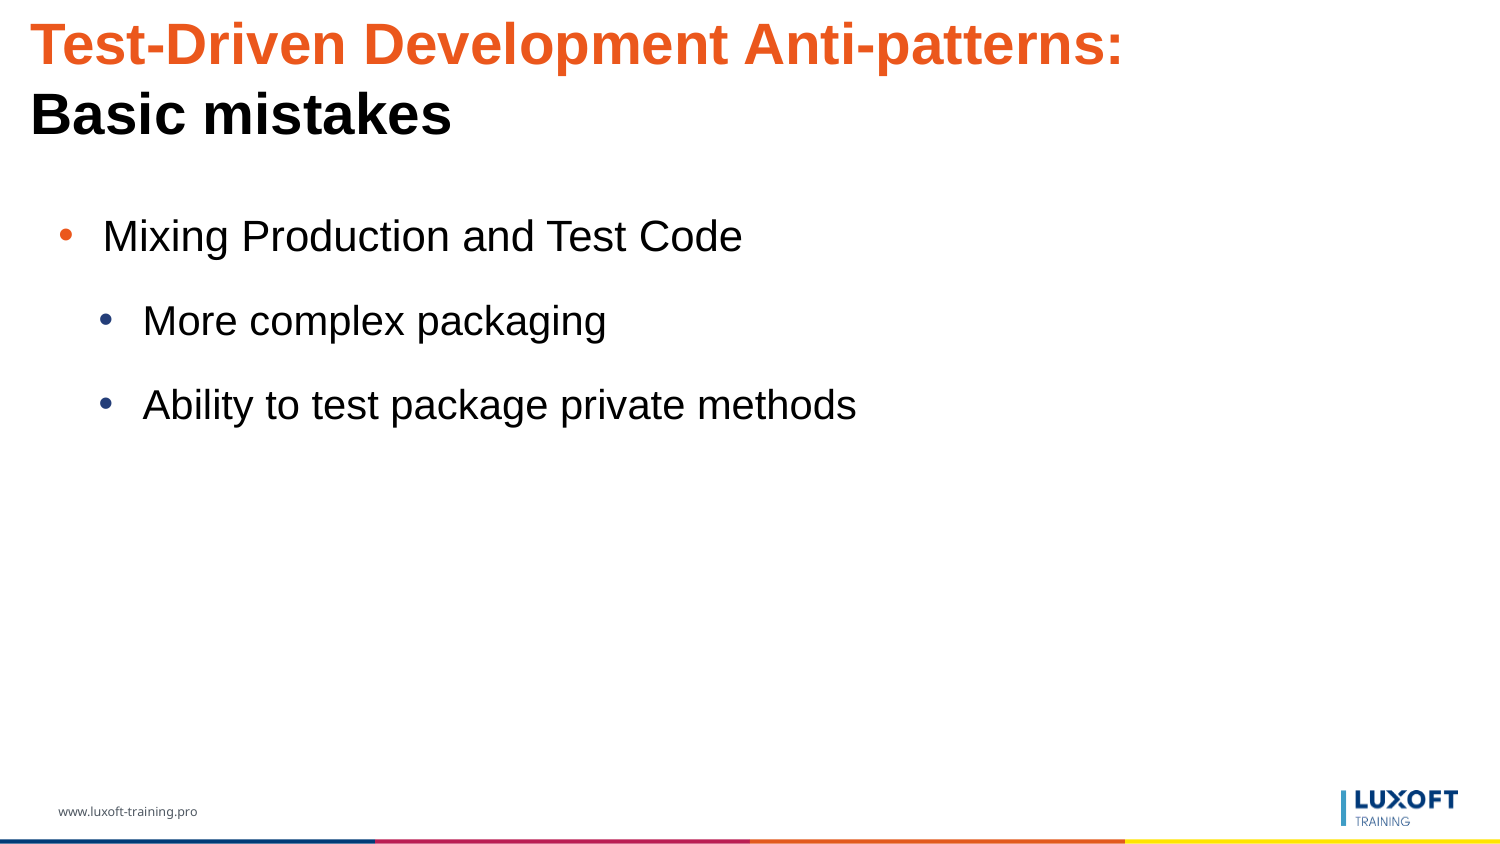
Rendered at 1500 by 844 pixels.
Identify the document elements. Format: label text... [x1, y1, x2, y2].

picture [1341, 790, 1458, 826]
list Mixing Production and Test Code More complex packaging Ability to test package private methods [47, 186, 1457, 803]
title Test-Driven Development Anti-patterns: Basic mistakes [19, 44, 1487, 107]
